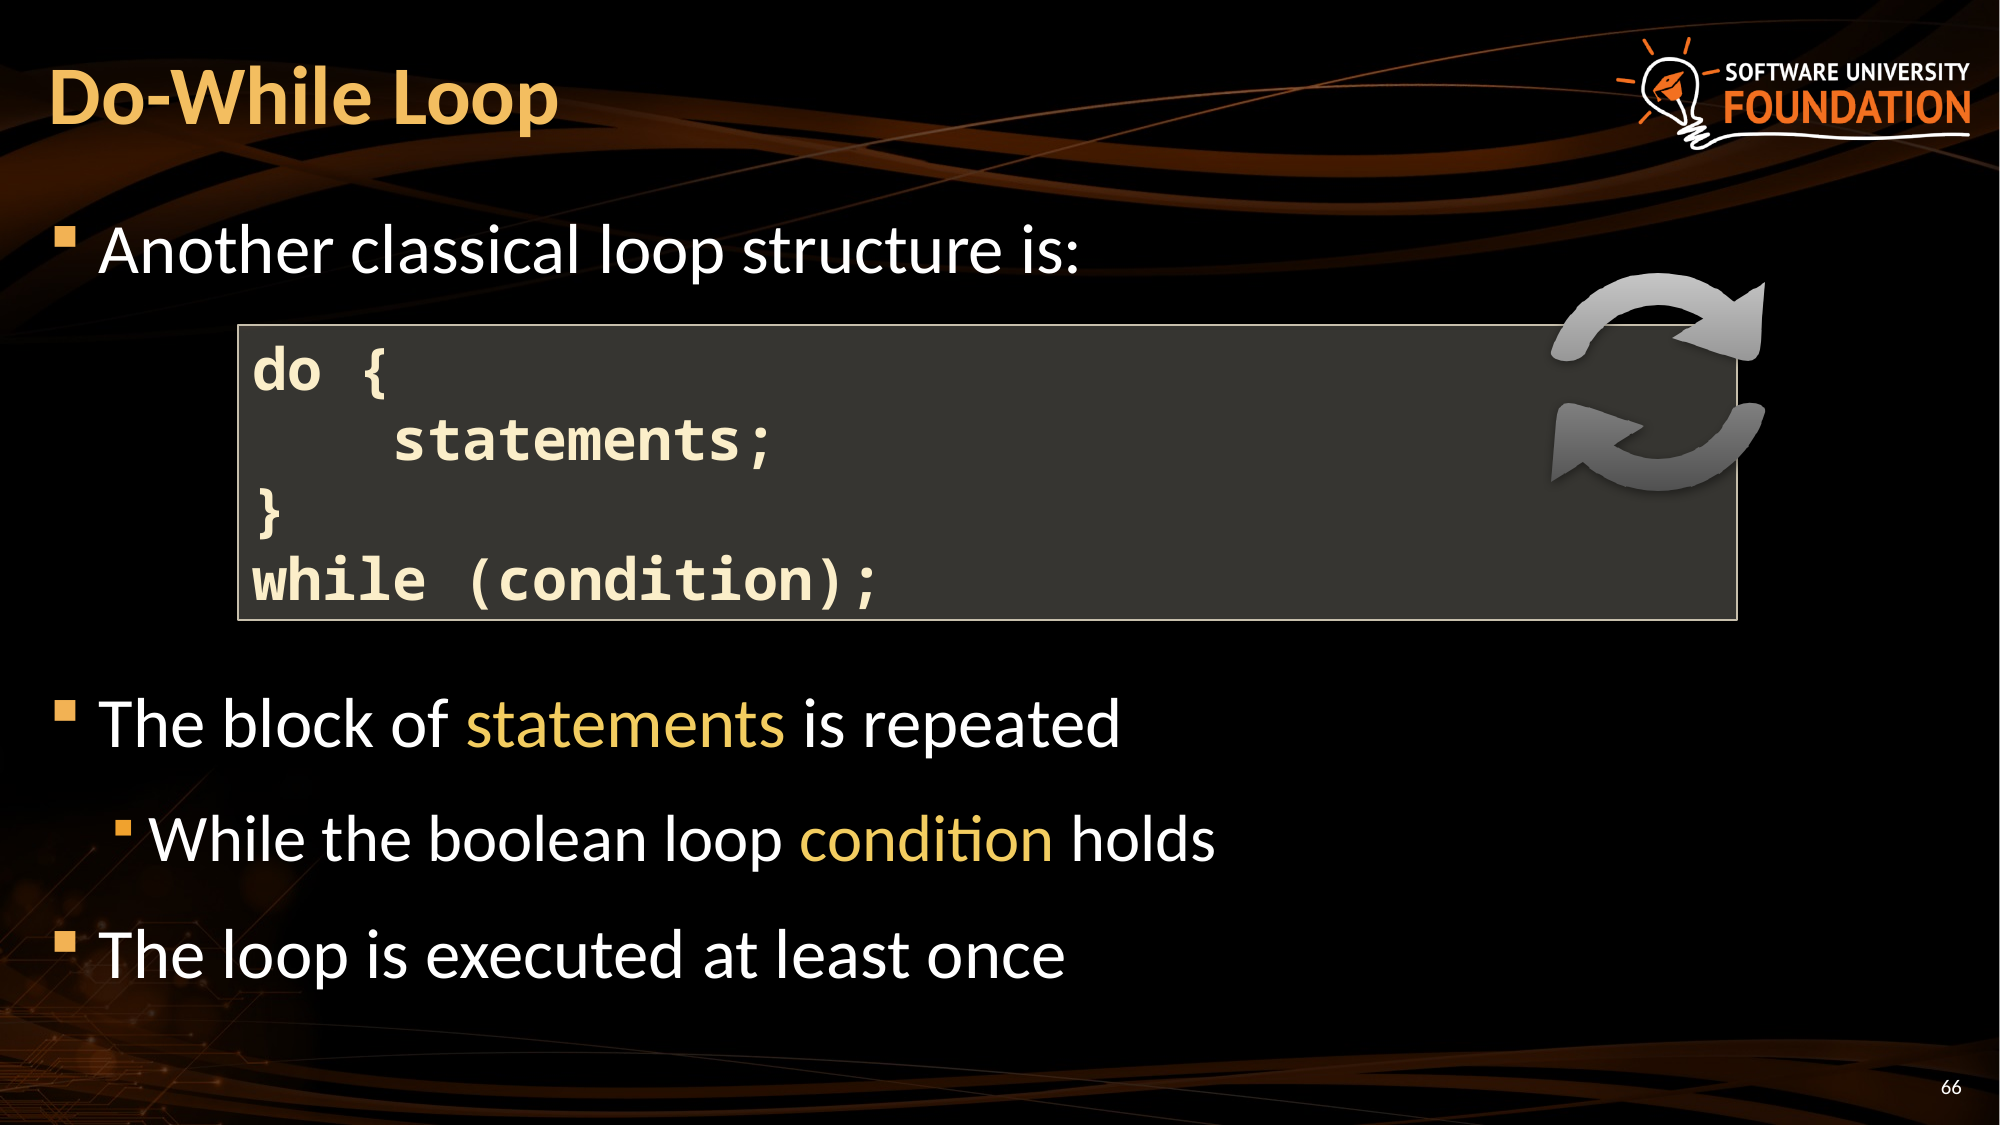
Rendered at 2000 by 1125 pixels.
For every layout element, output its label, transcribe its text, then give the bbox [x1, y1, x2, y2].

list Another classical loop structure is: The block of statements is repeated While the boolean loop condition holds The loop is executed at least once [31, 188, 1968, 1103]
slide_number 66 [1897, 1070, 1968, 1103]
text_box do { statements; } while (condition); [238, 324, 1738, 620]
title Do-While Loop [30, 6, 1602, 189]
picture [0, 0, 2000, 1125]
